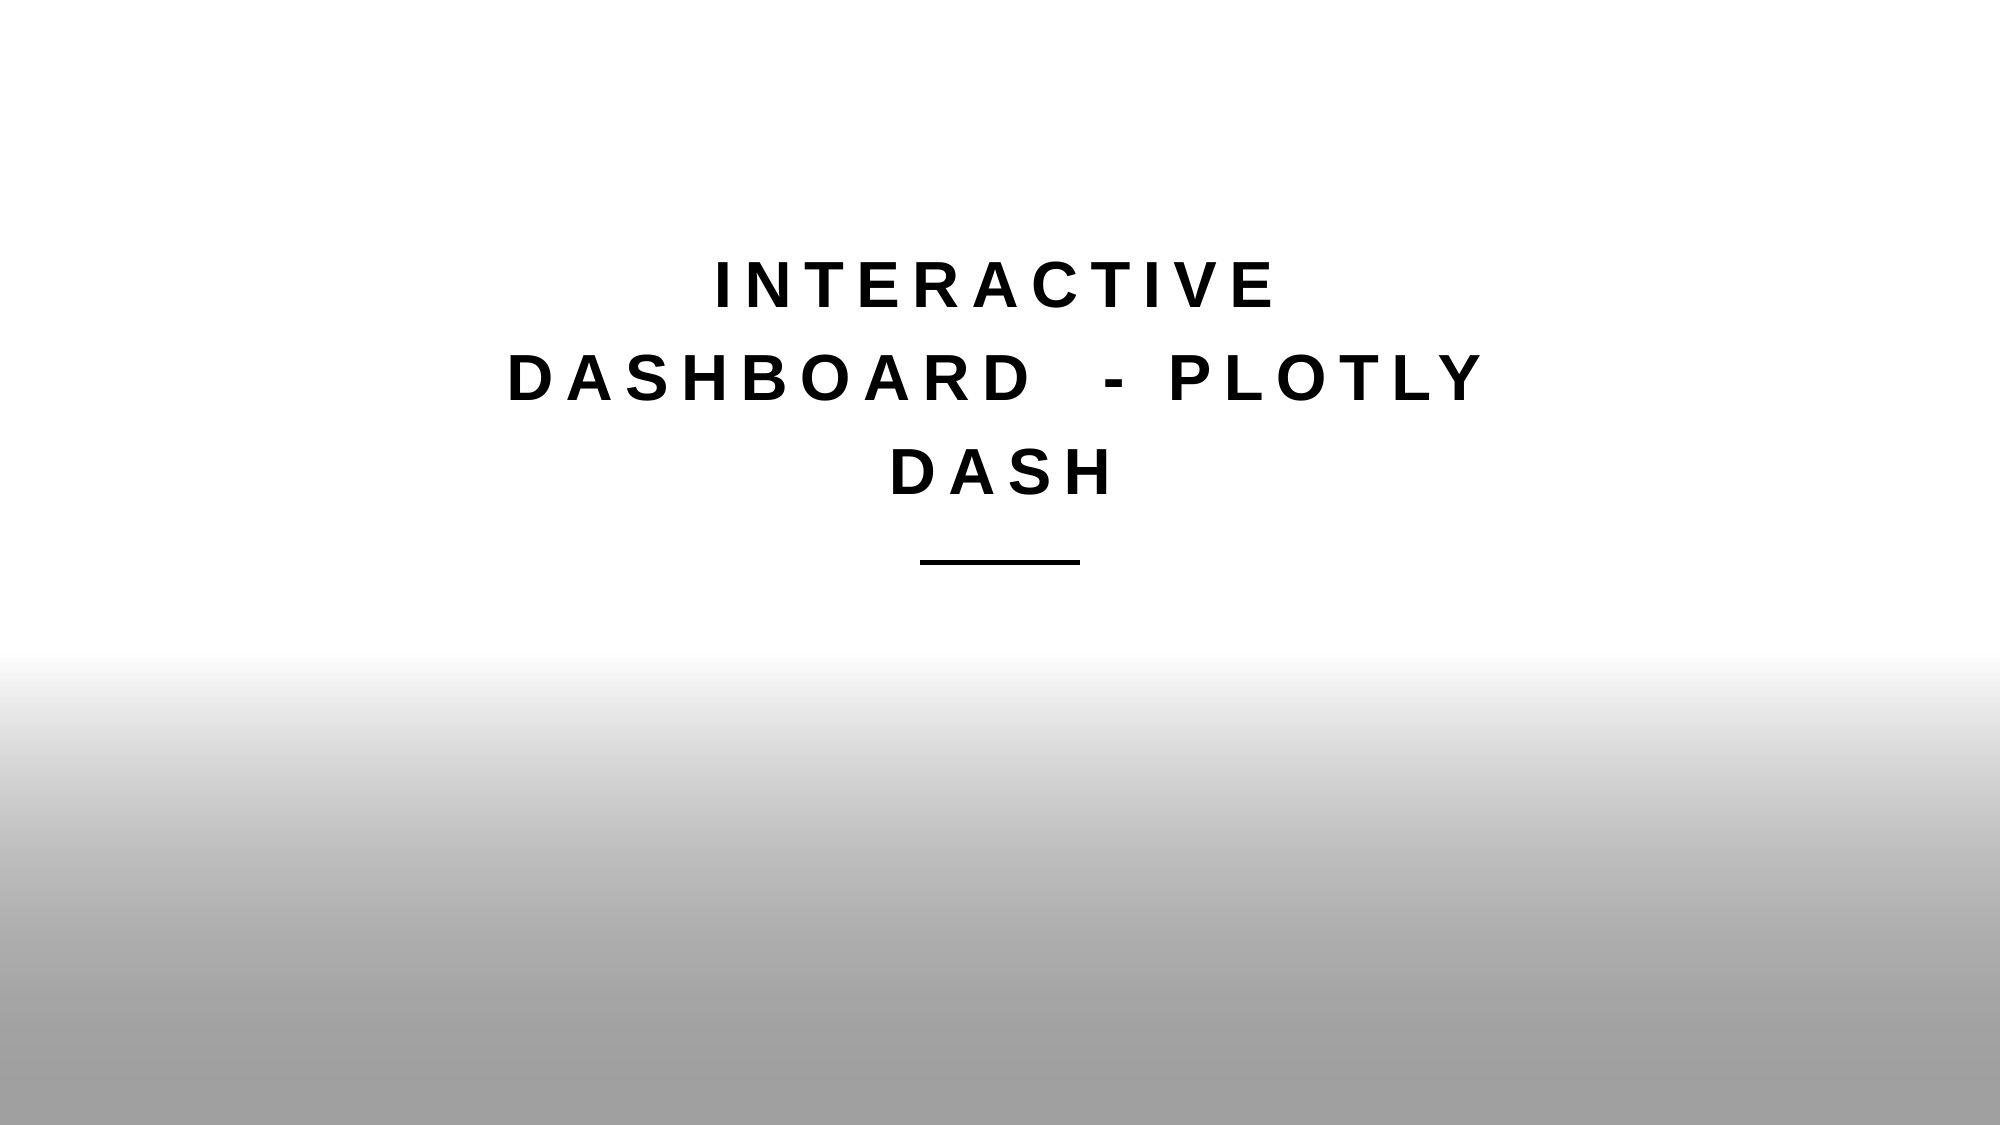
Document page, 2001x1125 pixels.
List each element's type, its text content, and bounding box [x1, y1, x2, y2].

text_box [0, 0, 2000, 576]
text_box [0, 576, 2000, 1125]
text_box interactive dashboard - Plotly Dash [420, 218, 1580, 516]
